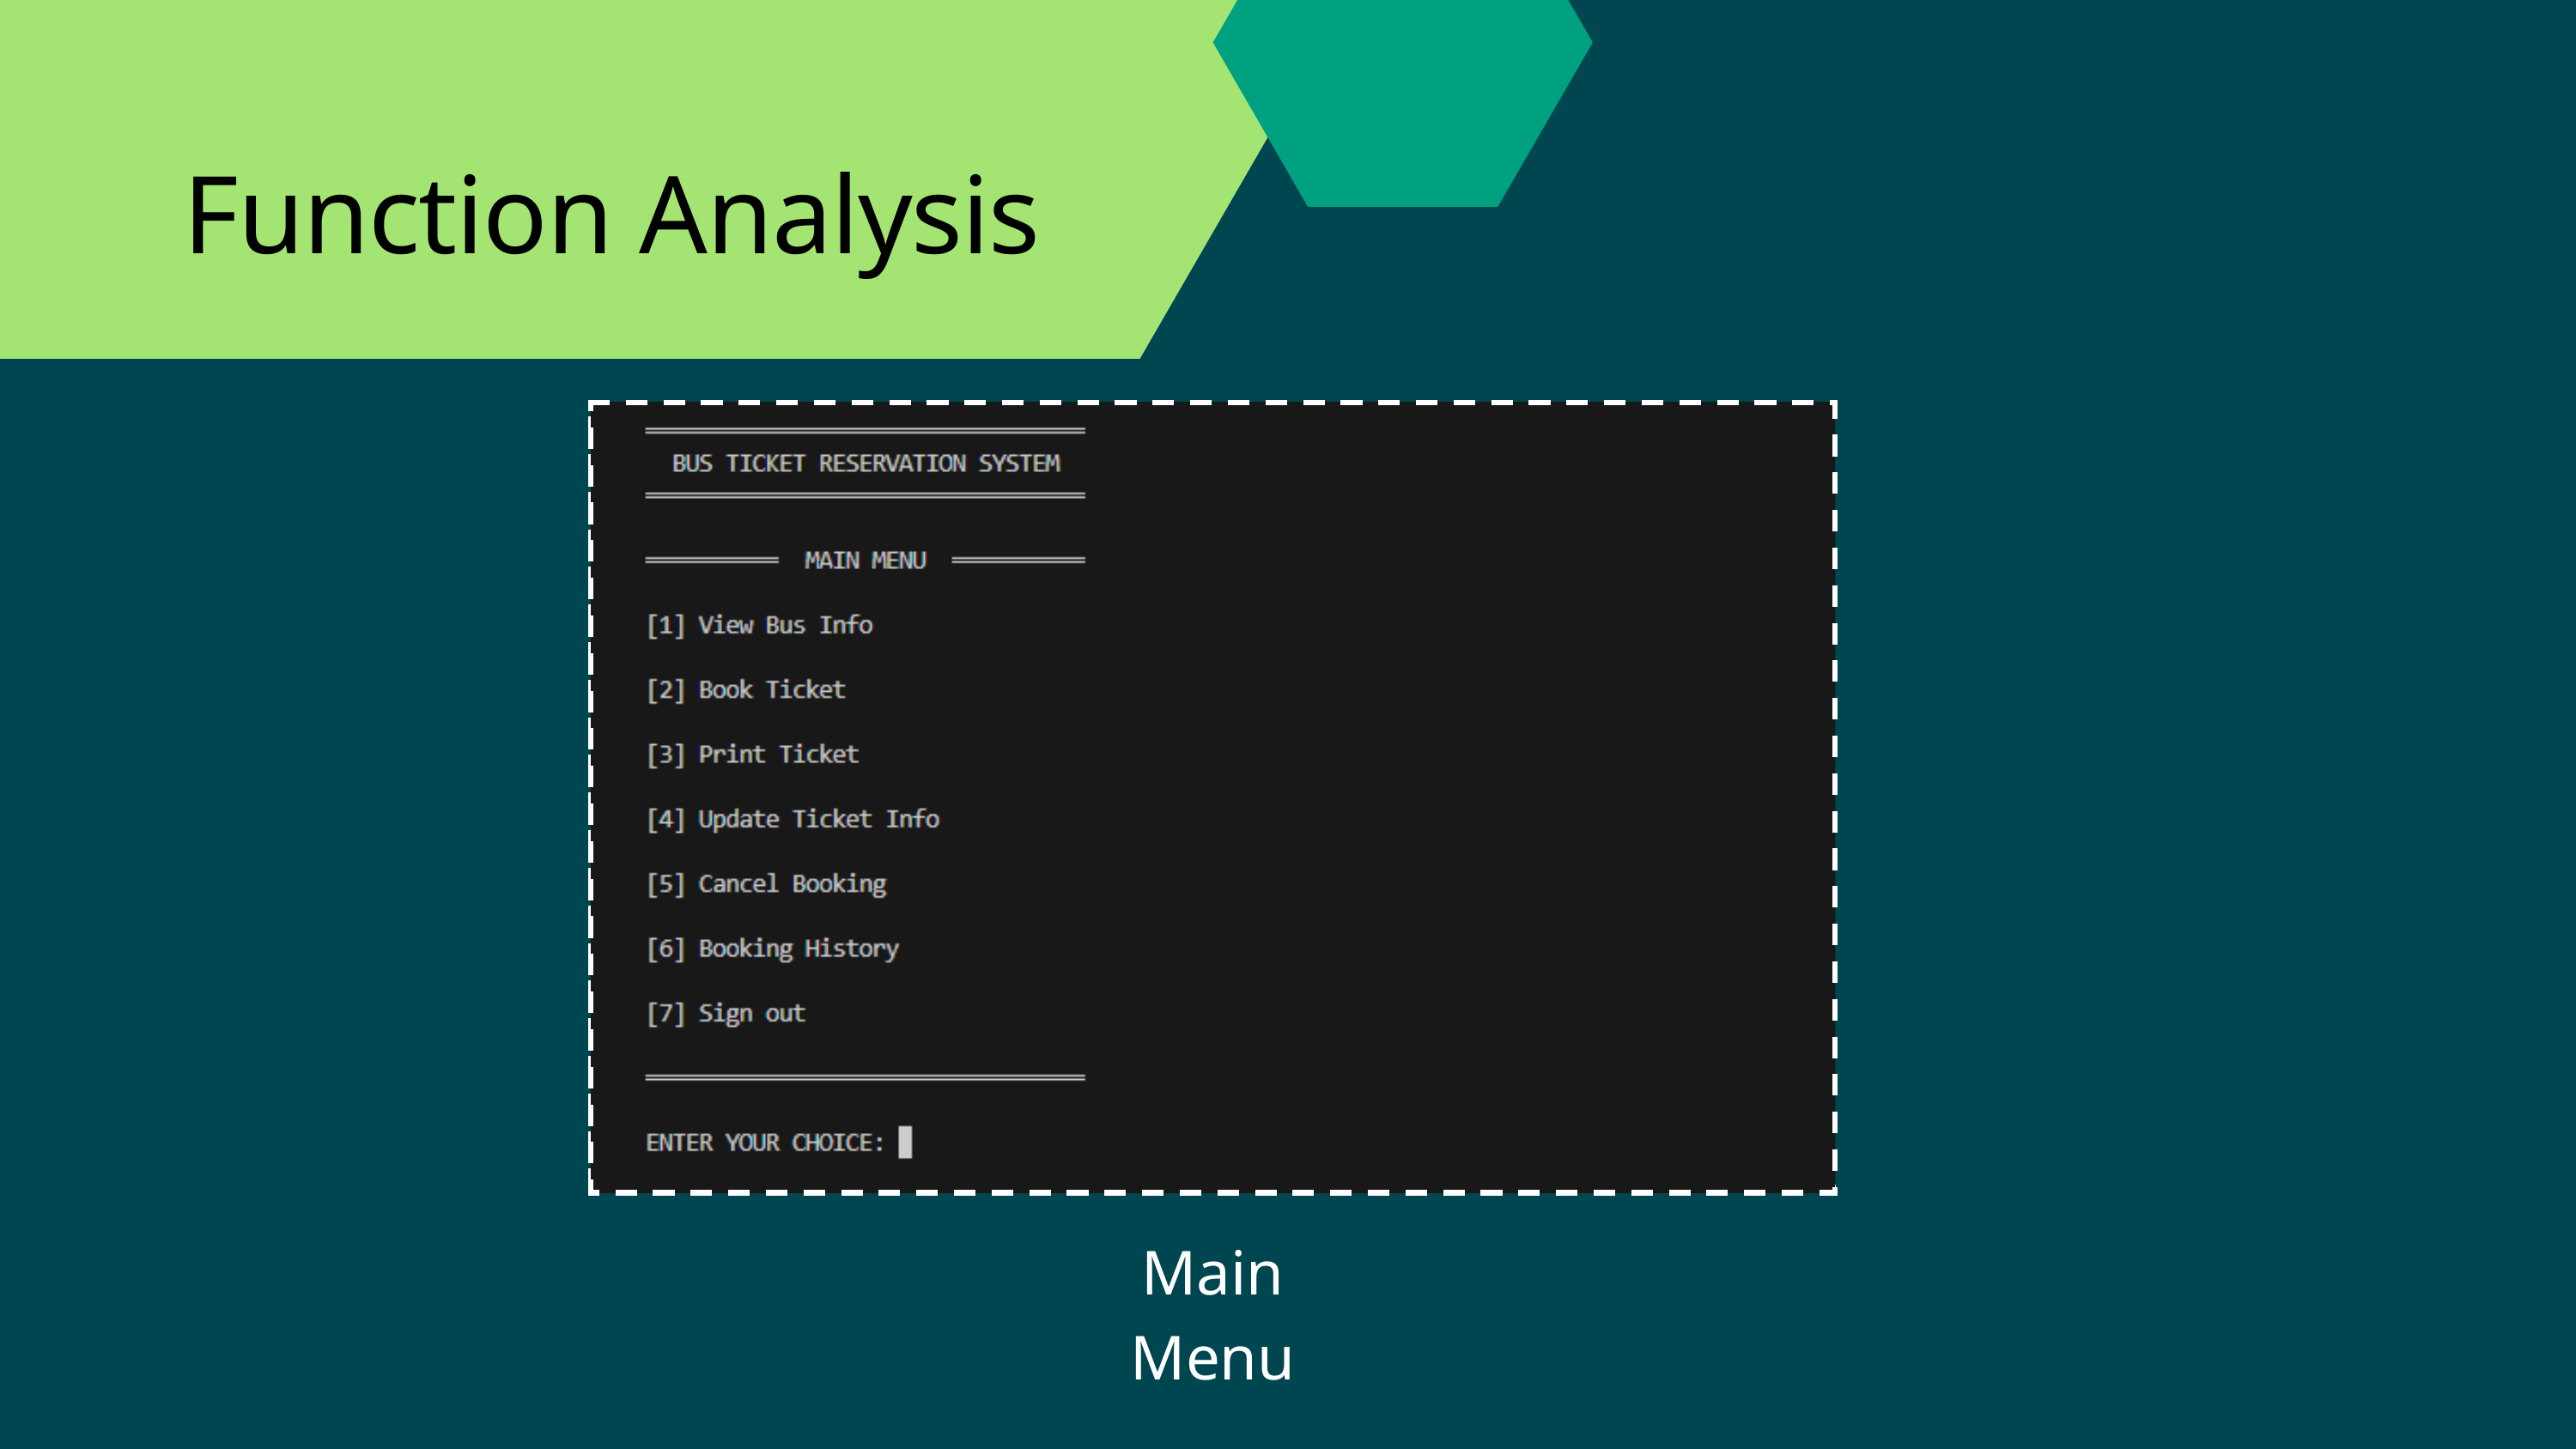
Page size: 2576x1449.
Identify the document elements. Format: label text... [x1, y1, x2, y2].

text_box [0, 0, 1394, 360]
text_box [1212, 0, 1594, 208]
text_box Main Menu [1063, 1222, 1363, 1392]
text_box [591, 402, 1836, 1193]
